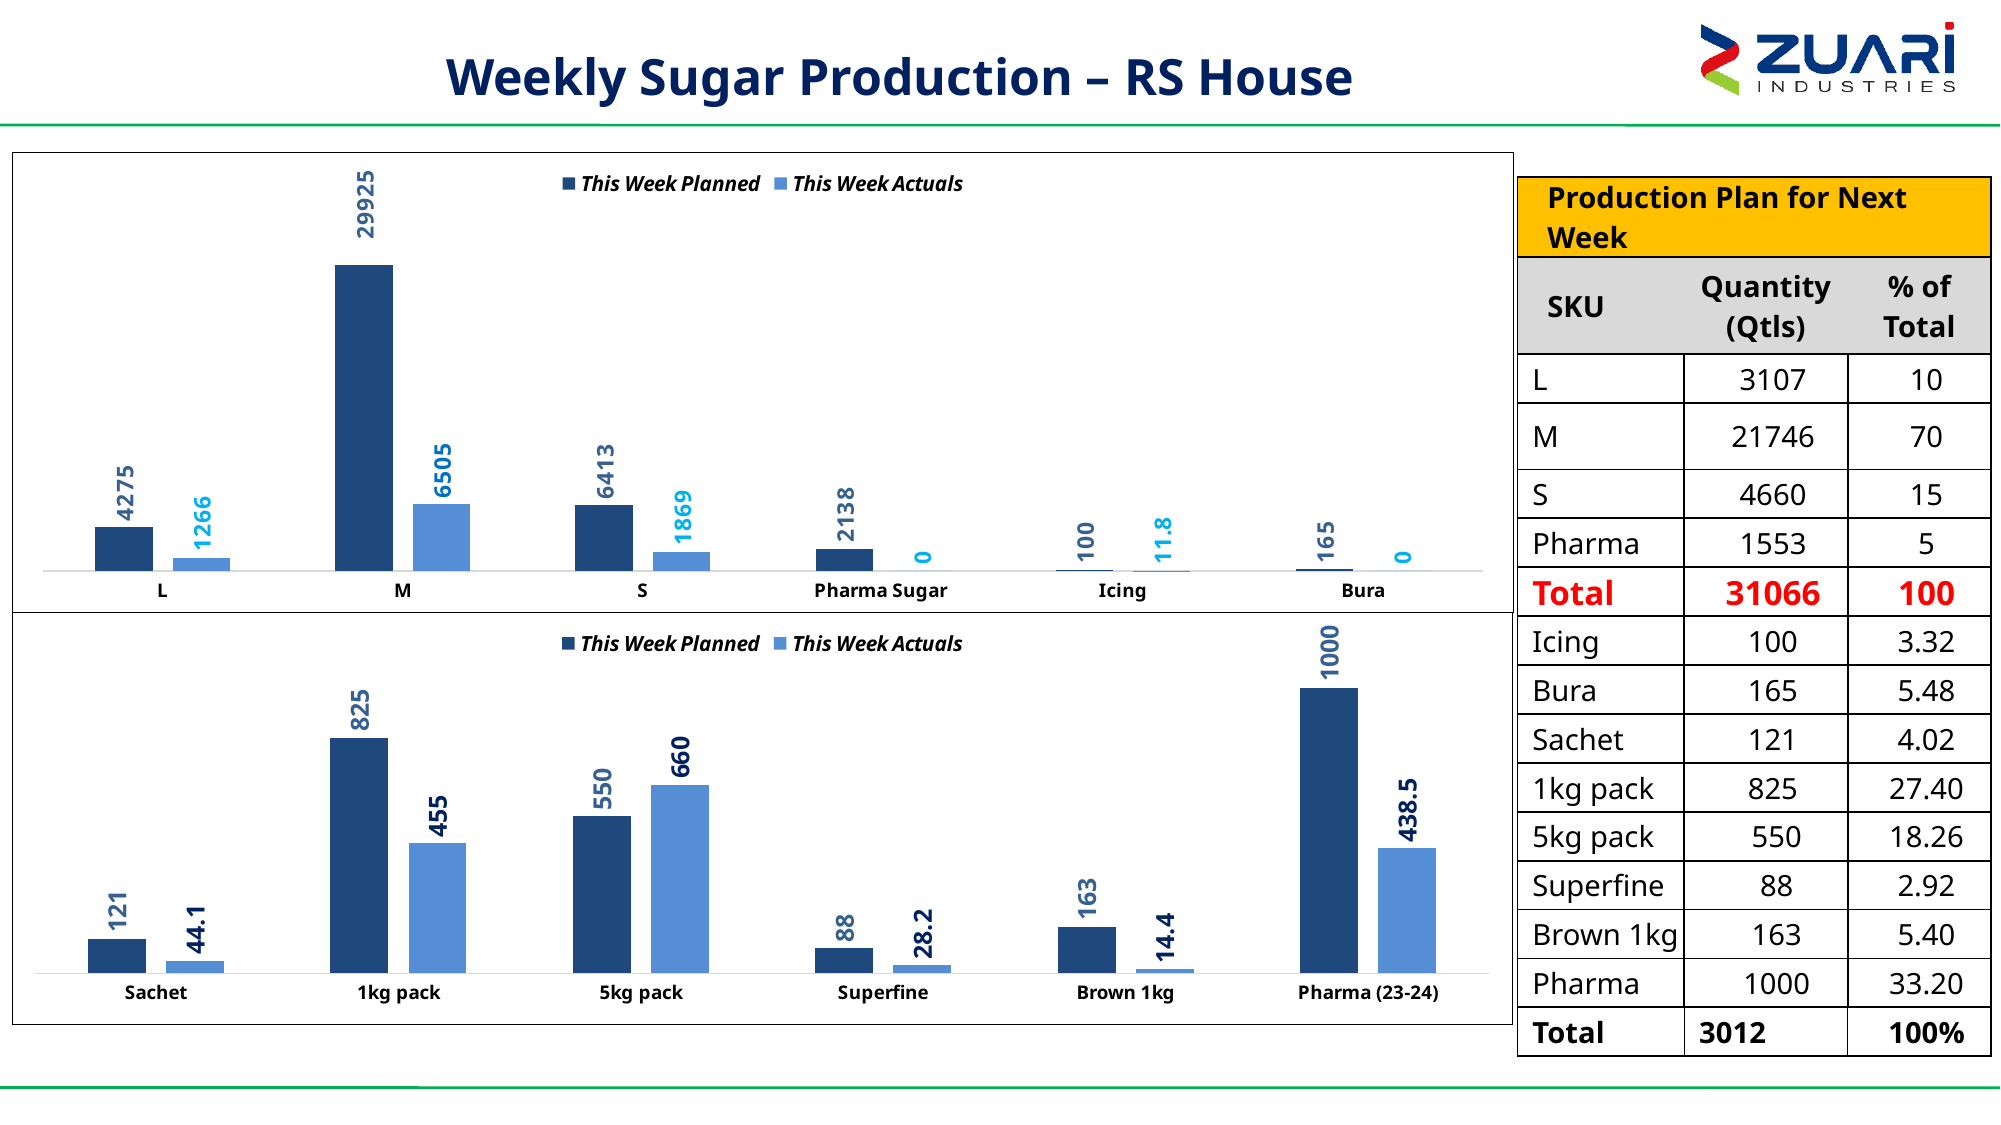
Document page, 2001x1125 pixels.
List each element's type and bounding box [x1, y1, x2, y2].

table_cell [1518, 519, 1683, 566]
table_cell [1685, 617, 1847, 664]
table_cell [1685, 355, 1847, 402]
table_cell [1518, 959, 1683, 1006]
table_cell [1849, 519, 1990, 566]
table_cell [1685, 764, 1847, 811]
table_cell [1518, 910, 1683, 958]
table_cell [1518, 813, 1683, 860]
table_cell [1849, 959, 1990, 1006]
table_cell [1518, 470, 1683, 517]
table_cell [1849, 764, 1990, 811]
table_cell [1685, 1008, 1847, 1055]
table_cell [1849, 910, 1990, 958]
table_cell [1518, 404, 1683, 469]
table_cell [1685, 404, 1847, 469]
table_cell [1518, 764, 1683, 811]
table_cell [1685, 519, 1847, 566]
table_cell [1849, 666, 1990, 713]
table_cell [1849, 617, 1990, 664]
table_cell [1518, 1008, 1684, 1055]
table_cell [1685, 959, 1847, 1006]
chart [12, 152, 1514, 1026]
table_cell [1685, 715, 1847, 762]
table_cell [1849, 404, 1990, 469]
table_cell [1518, 715, 1683, 762]
table_cell [1685, 910, 1847, 958]
table_cell [1518, 666, 1683, 713]
table_cell [1518, 617, 1683, 664]
table_cell [1849, 355, 1990, 402]
table_header [1518, 178, 1990, 256]
table_cell [1518, 862, 1683, 909]
table_cell [1849, 715, 1990, 762]
table_cell [1685, 862, 1847, 909]
table_cell [1685, 568, 1847, 615]
table_cell [1518, 355, 1683, 402]
title [287, 24, 1513, 125]
picture [1700, 20, 1956, 98]
table_cell [1518, 568, 1683, 615]
table_cell [1685, 813, 1847, 860]
table_cell [1849, 568, 1990, 615]
table_cell [1518, 258, 1990, 353]
table_cell [1849, 862, 1990, 909]
table_cell [1848, 1008, 1990, 1055]
table_cell [1685, 470, 1847, 517]
table_cell [1685, 666, 1847, 713]
table_cell [1849, 470, 1990, 517]
table_cell [1849, 813, 1990, 860]
